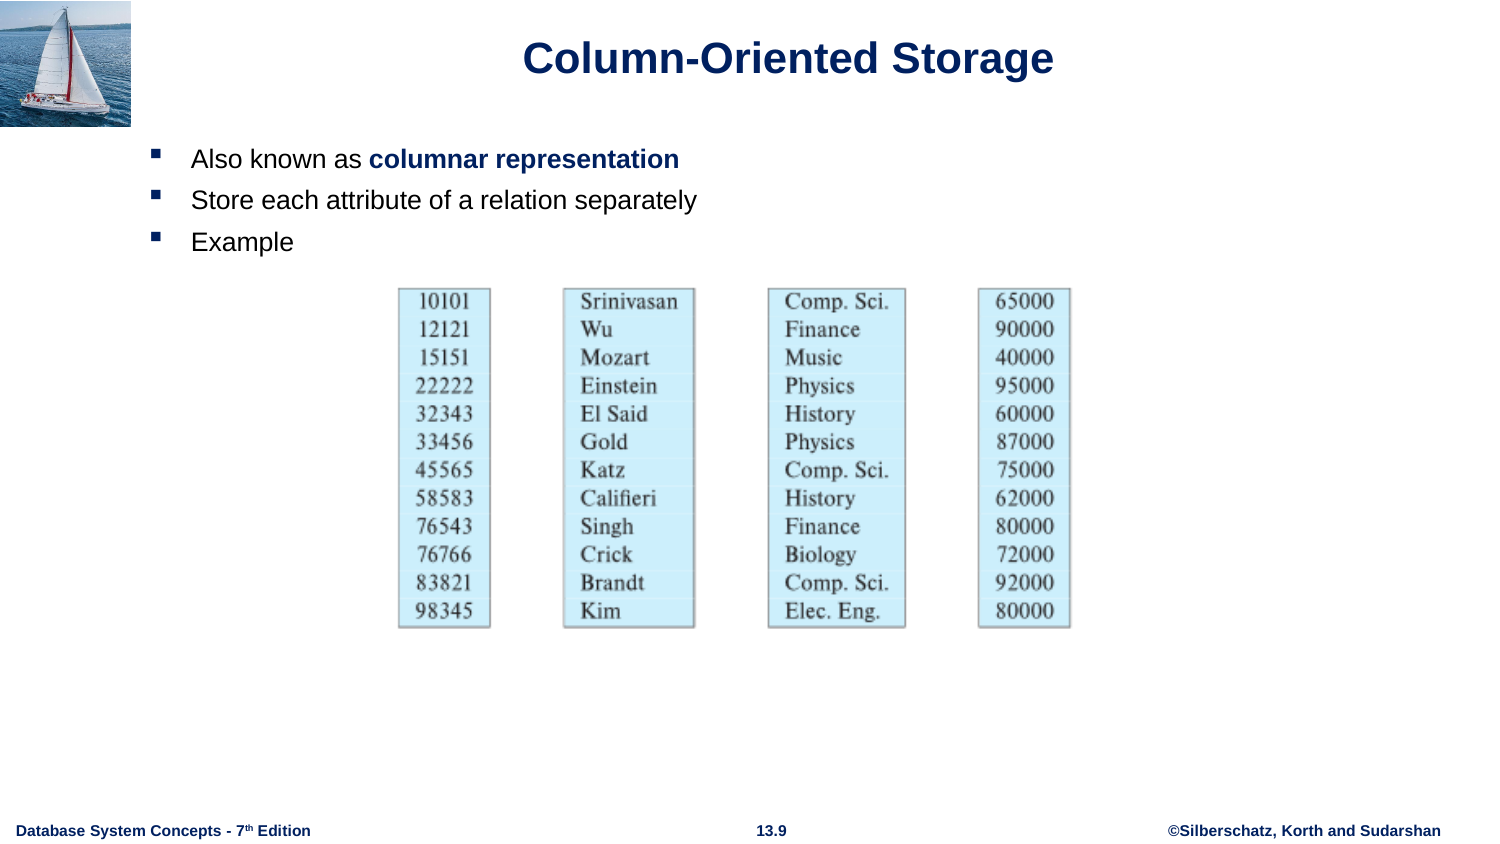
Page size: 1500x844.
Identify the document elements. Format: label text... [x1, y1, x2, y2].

list Also known as columnar representation Store each attribute of a relation separately Example [133, 134, 1391, 738]
picture [387, 272, 1092, 642]
title Column-Oriented Storage [125, 14, 1452, 90]
picture [0, 1, 131, 127]
